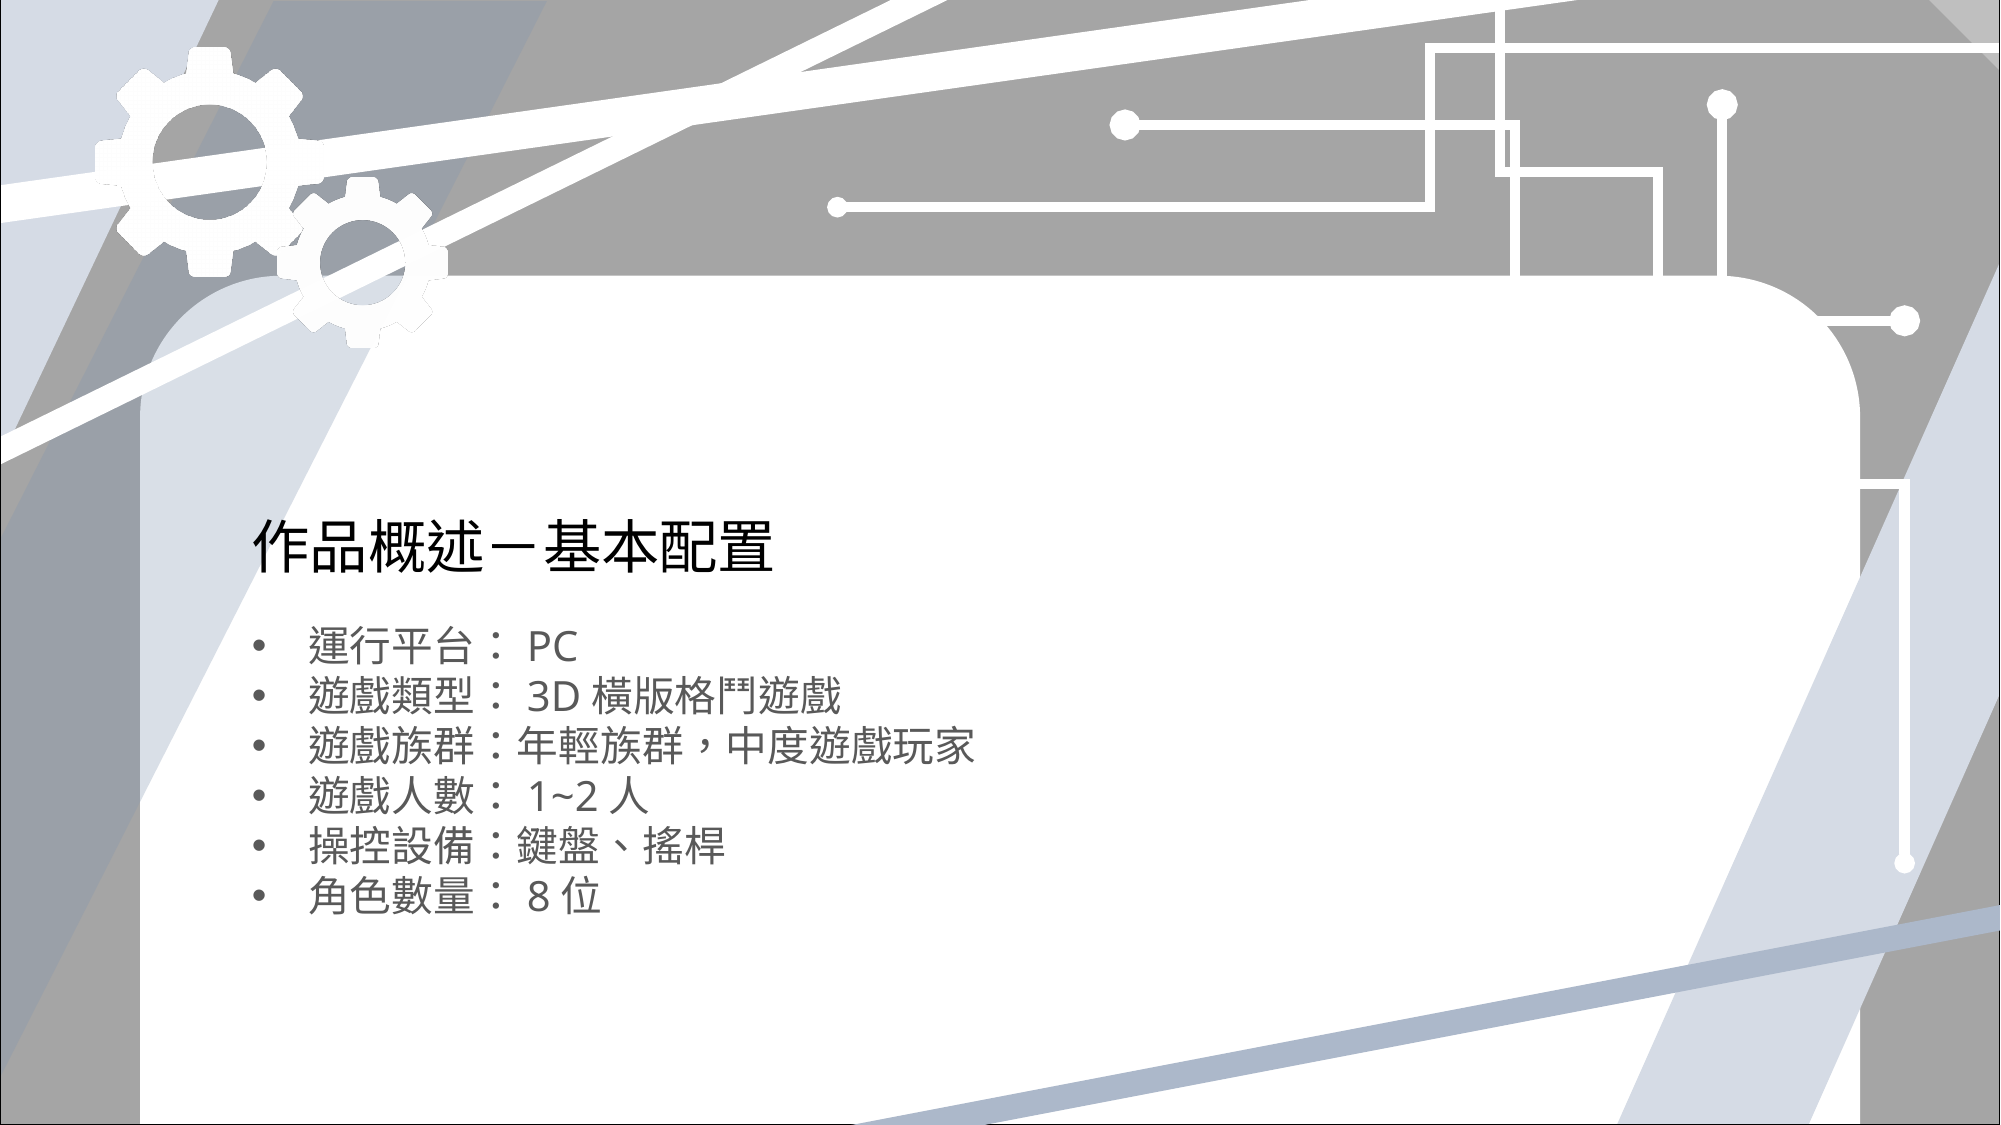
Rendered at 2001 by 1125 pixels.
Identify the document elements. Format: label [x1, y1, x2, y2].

text_box [0, 0, 1627, 208]
text_box [1124, 215, 1905, 321]
text_box [0, 219, 973, 461]
picture [95, 47, 448, 348]
text_box [787, 913, 2000, 1125]
text_box [0, 469, 547, 1078]
text_box [1633, 47, 2000, 208]
text_box [1434, 392, 2000, 576]
text_box [1633, 0, 2000, 46]
text_box [0, 215, 2000, 1125]
